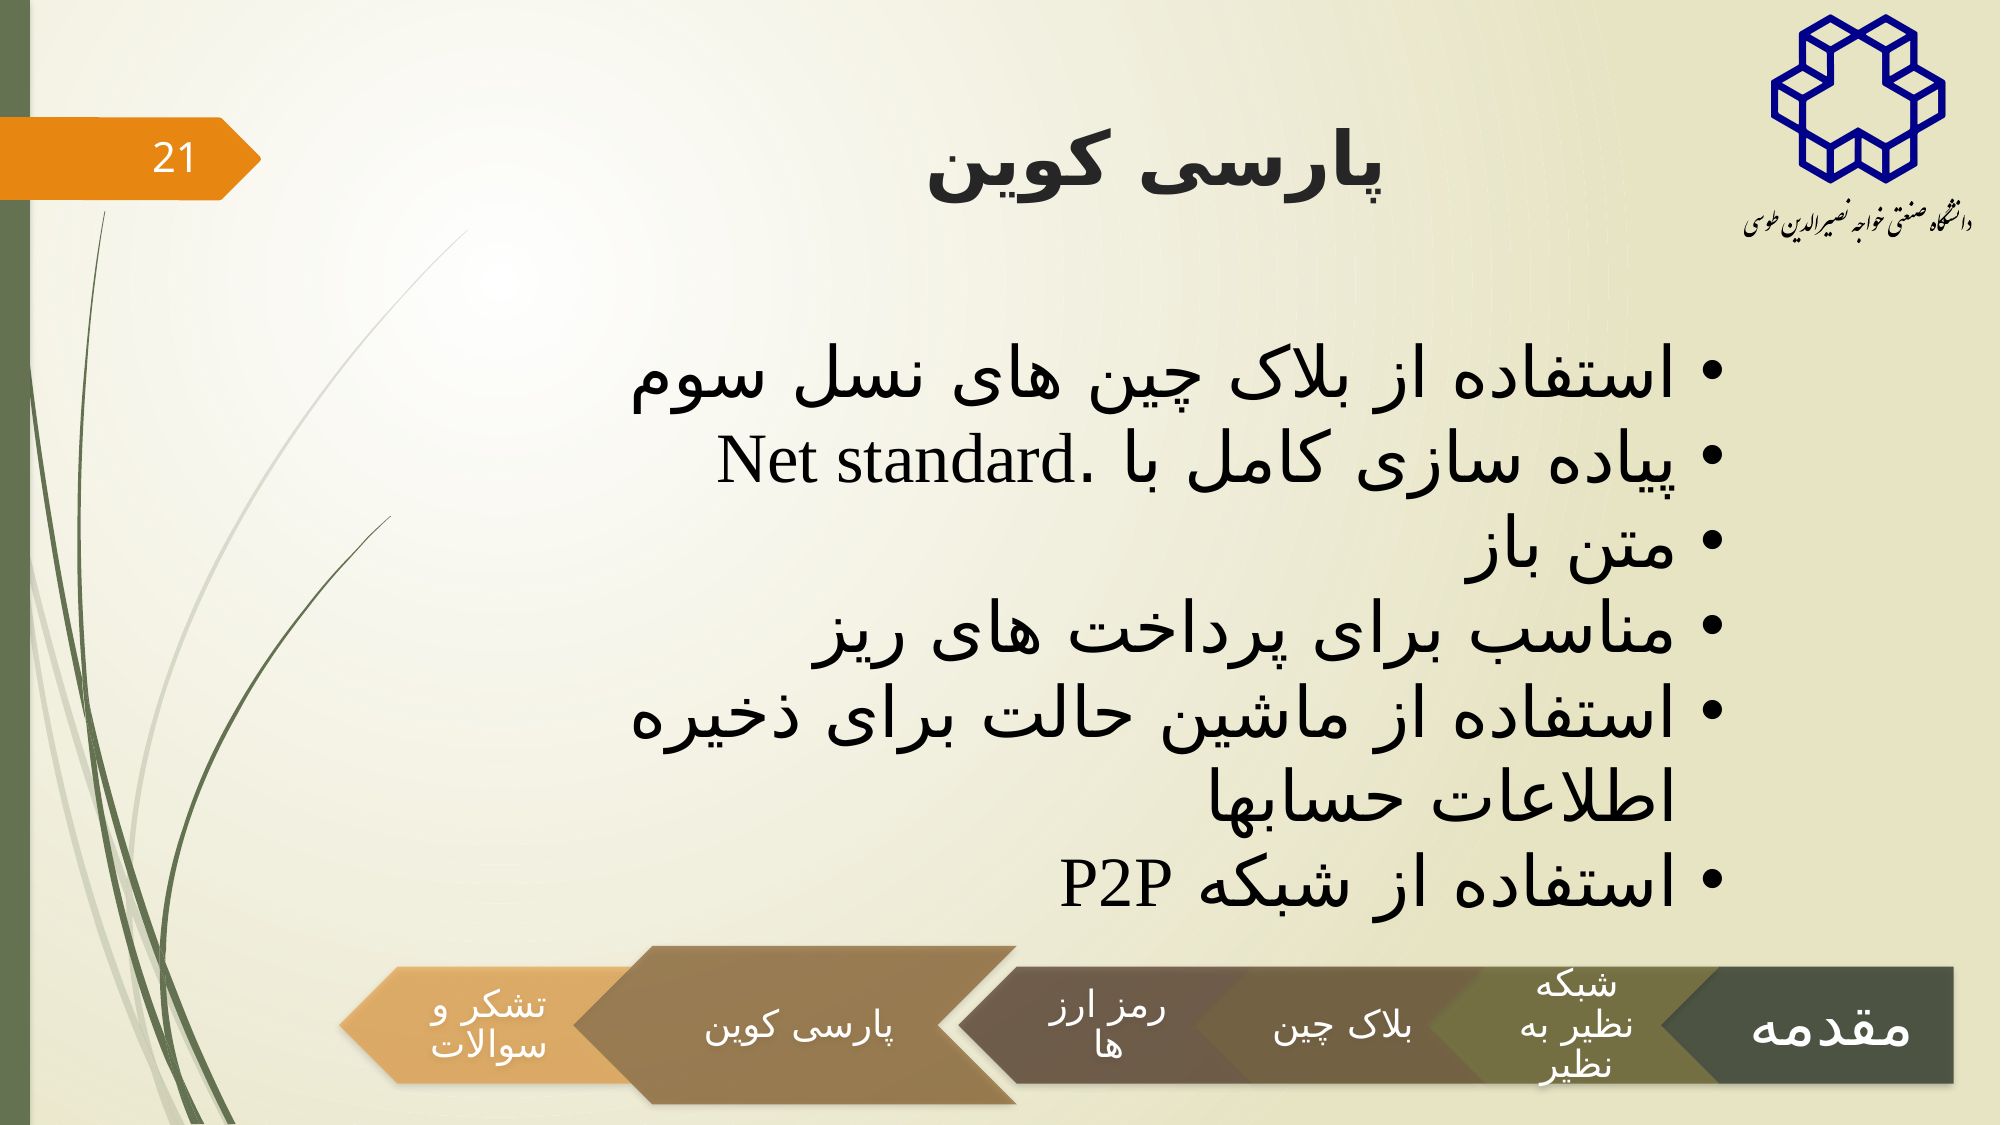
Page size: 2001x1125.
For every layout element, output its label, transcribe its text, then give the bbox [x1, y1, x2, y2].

text_box استفاده از بلاک چین های نسل سوم پیاده سازی کامل با .Net standard متن باز مناسب برای پرداخت های ریز استفاده از ماشین حالت برای ذخیره اطلاعات حسابها استفاده از شبکه P2P [503, 319, 1741, 929]
title پارسی کوین [425, 102, 1888, 313]
slide_number 20 [87, 129, 216, 190]
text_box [338, 945, 1955, 1105]
picture [1744, 14, 1972, 244]
